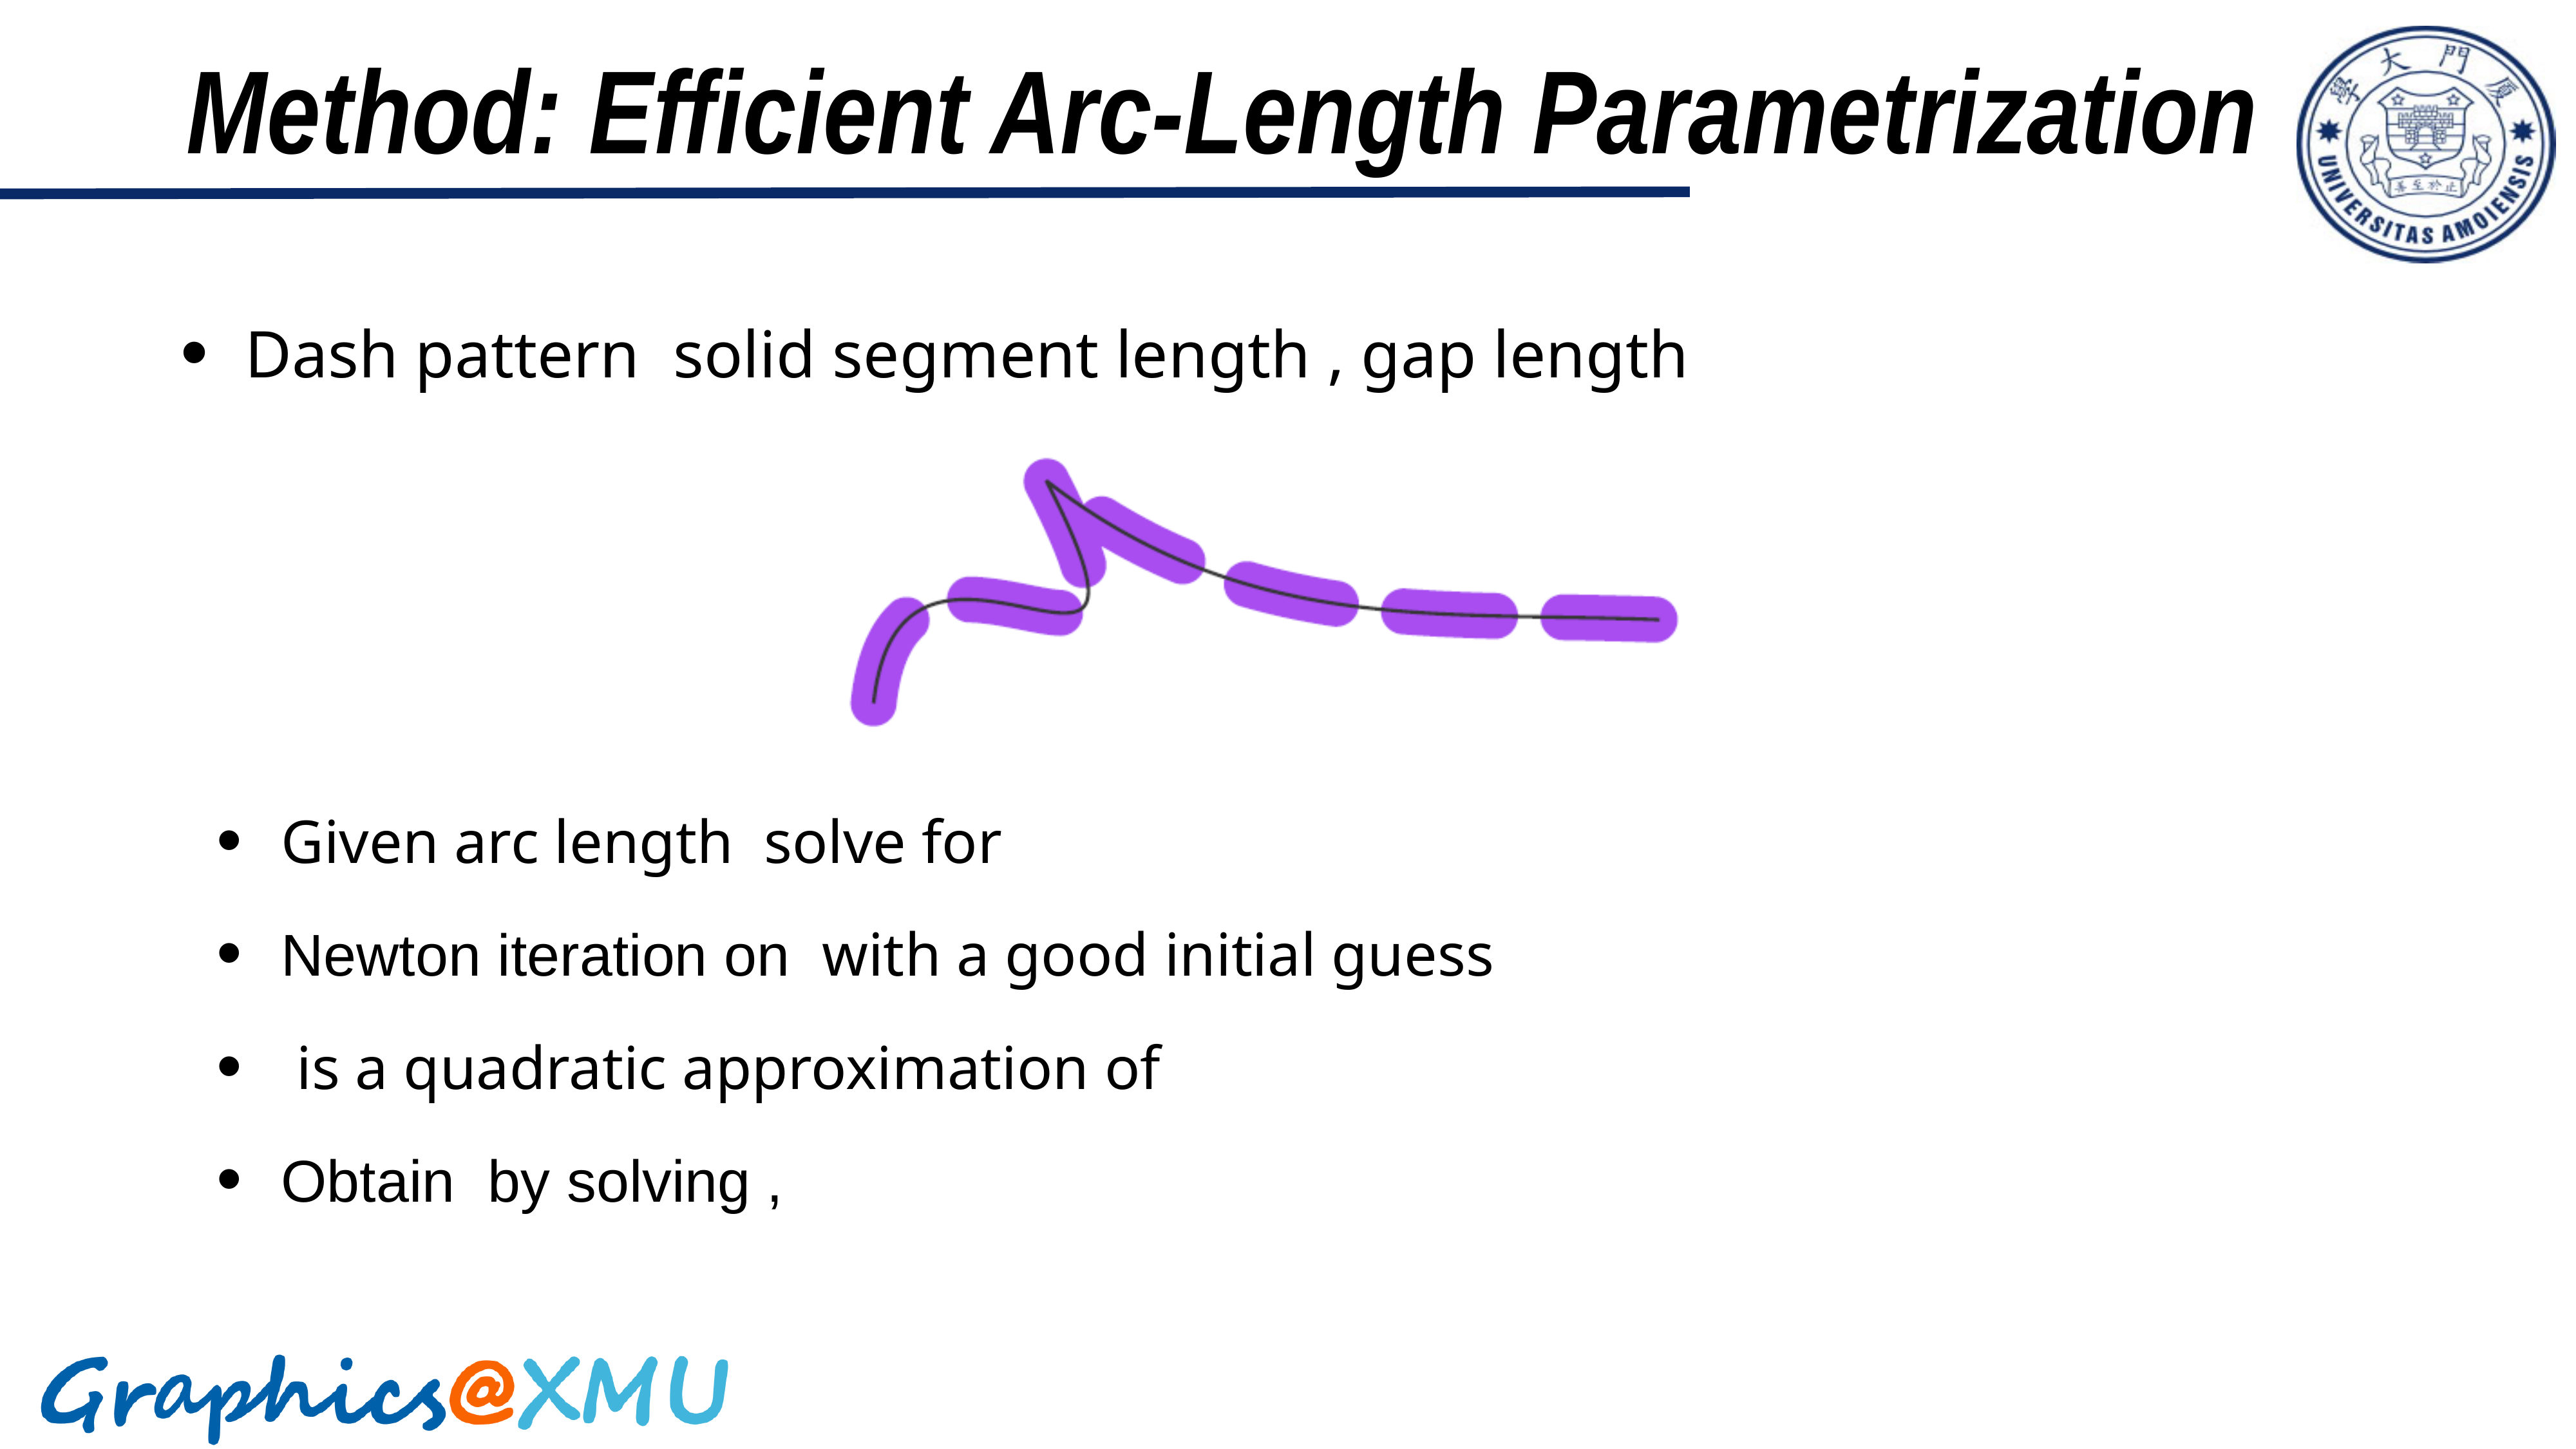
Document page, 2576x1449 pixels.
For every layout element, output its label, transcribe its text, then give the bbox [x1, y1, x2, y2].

picture [759, 446, 1711, 737]
text_box Method: Efficient Arc-Length Parametrization [76, 26, 2296, 187]
text_box [187, 241, 2420, 1433]
picture [2296, 26, 2557, 263]
picture [28, 1341, 737, 1448]
